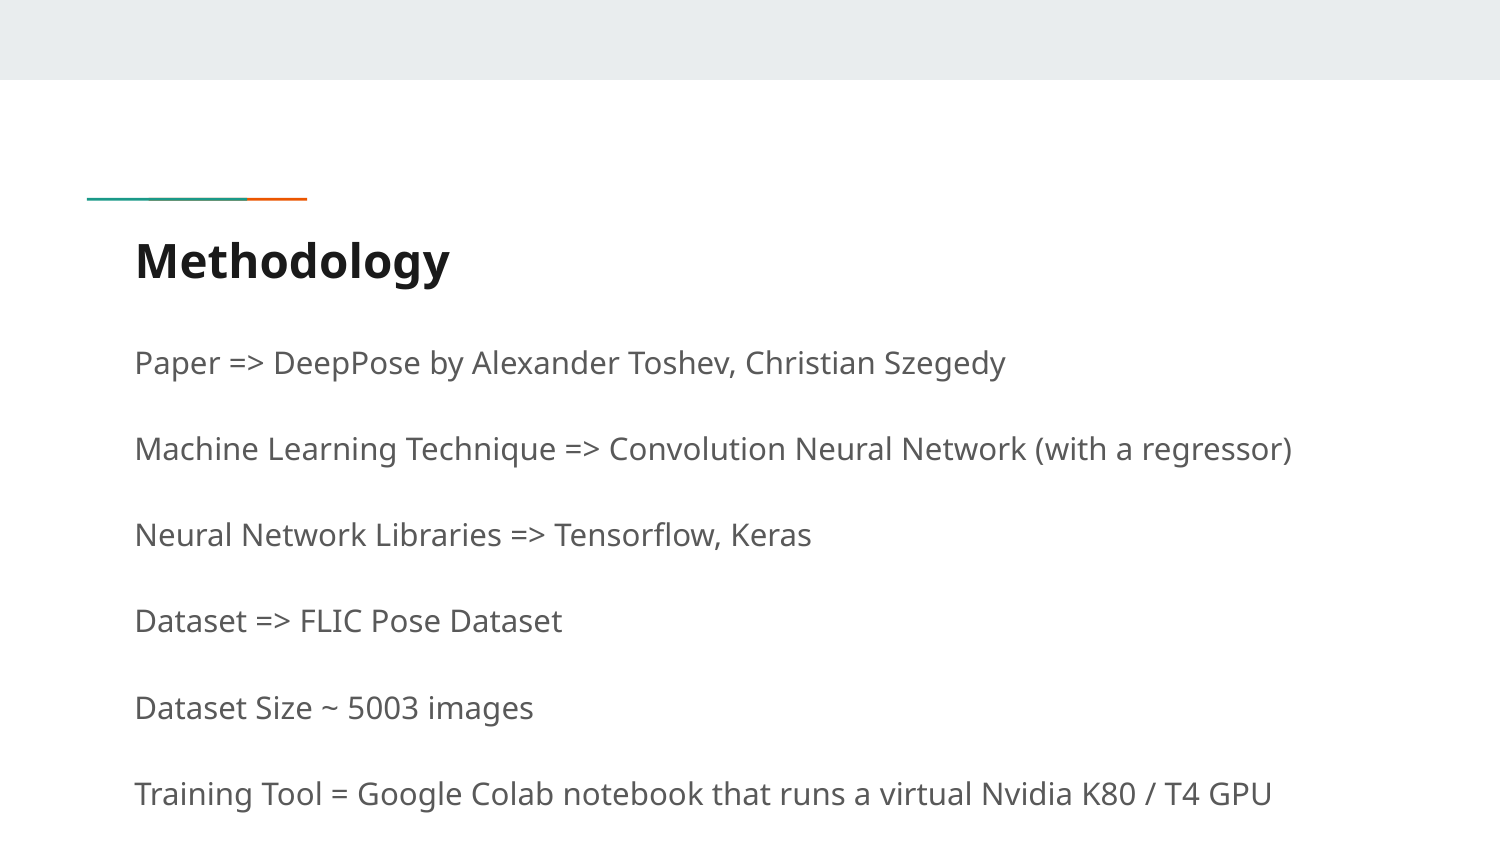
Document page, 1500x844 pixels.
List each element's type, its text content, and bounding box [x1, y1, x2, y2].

list Paper => DeepPose by Alexander Toshev, Christian Szegedy Machine Learning Technique => Convolution Neural Network (with a regressor) Neural Network Libraries => Tensorflow, Keras Dataset => FLIC Pose Dataset Dataset Size ~ 5003 images Training Tool = Google Colab notebook that runs a virtual Nvidia K80 / T4 GPU [119, 322, 1381, 844]
title Methodology [119, 216, 1381, 305]
